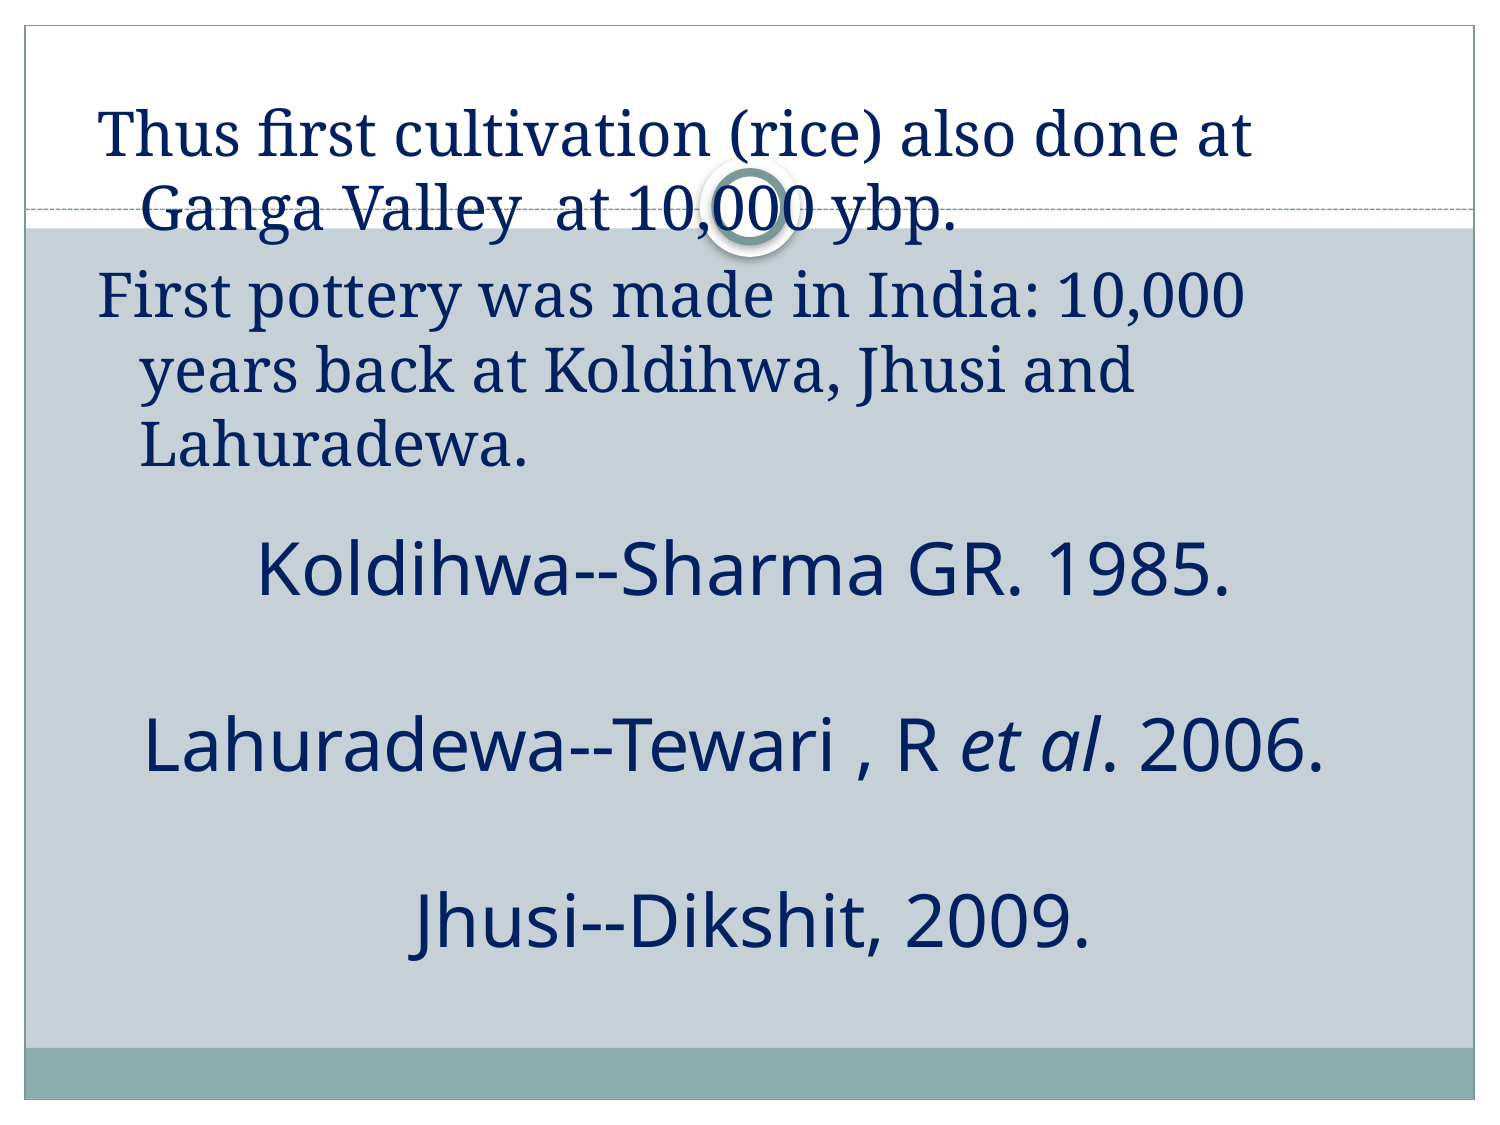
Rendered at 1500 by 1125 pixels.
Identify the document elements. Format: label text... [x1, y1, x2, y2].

list Thus first cultivation (rice) also done at Ganga Valley at 10,000 ybp. First pottery was made in India: 10,000 years back at Koldihwa, Jhusi and Lahuradewa. [82, 86, 1425, 488]
title Koldihwa--Sharma GR. 1985. Lahuradewa--Tewari , R et al. 2006. Jhusi--Dikshit, 2009. [82, 512, 1425, 1088]
